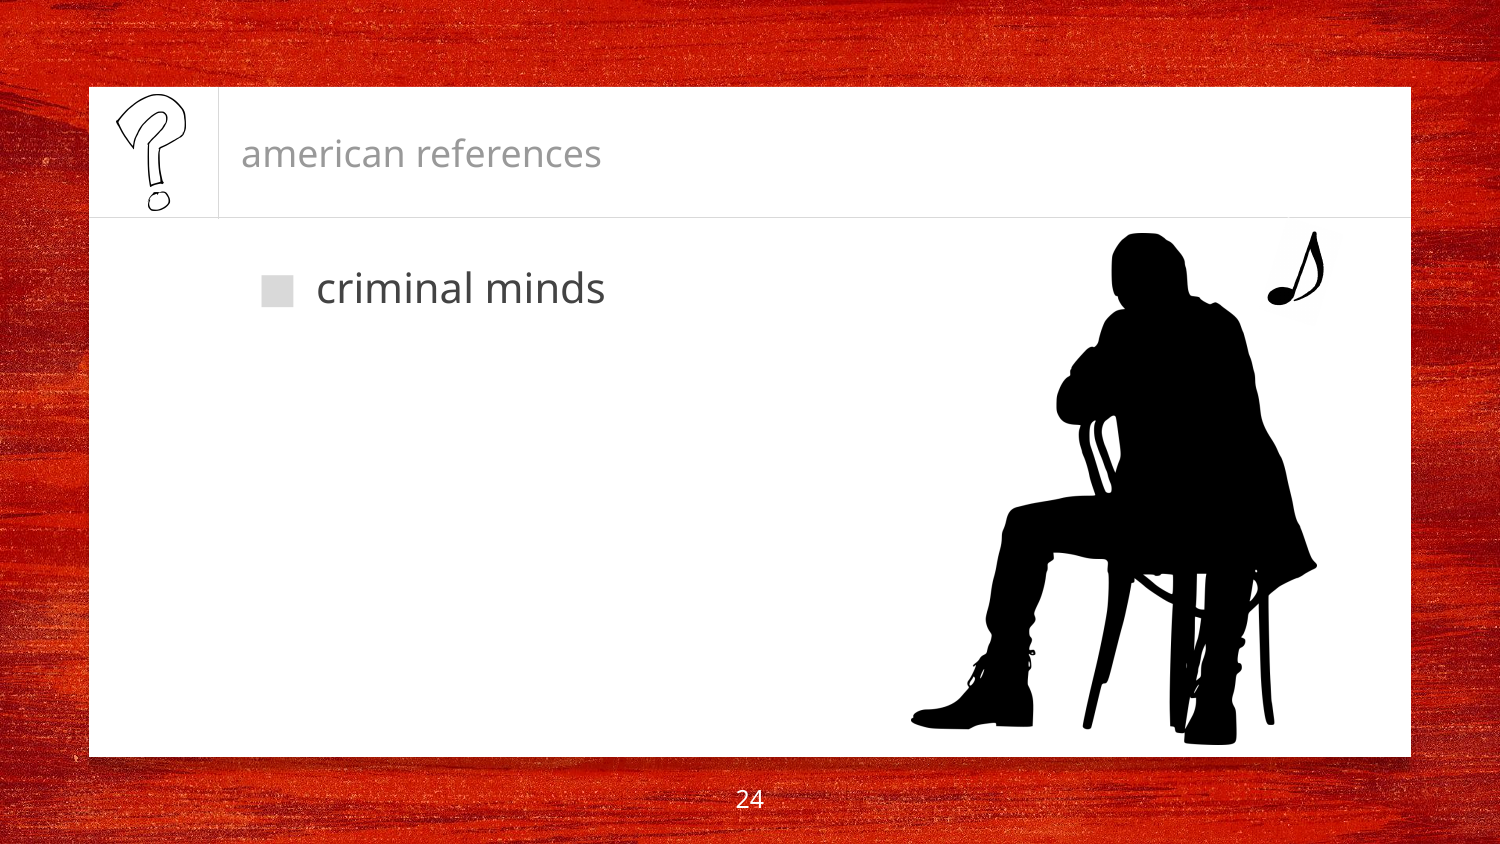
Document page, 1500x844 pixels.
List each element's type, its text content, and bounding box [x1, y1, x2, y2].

title american references [226, 86, 1330, 218]
list criminal minds [226, 246, 877, 707]
picture [116, 93, 187, 211]
slide_number ‹#› [705, 756, 795, 844]
picture [0, 0, 1500, 844]
picture [911, 218, 1342, 745]
